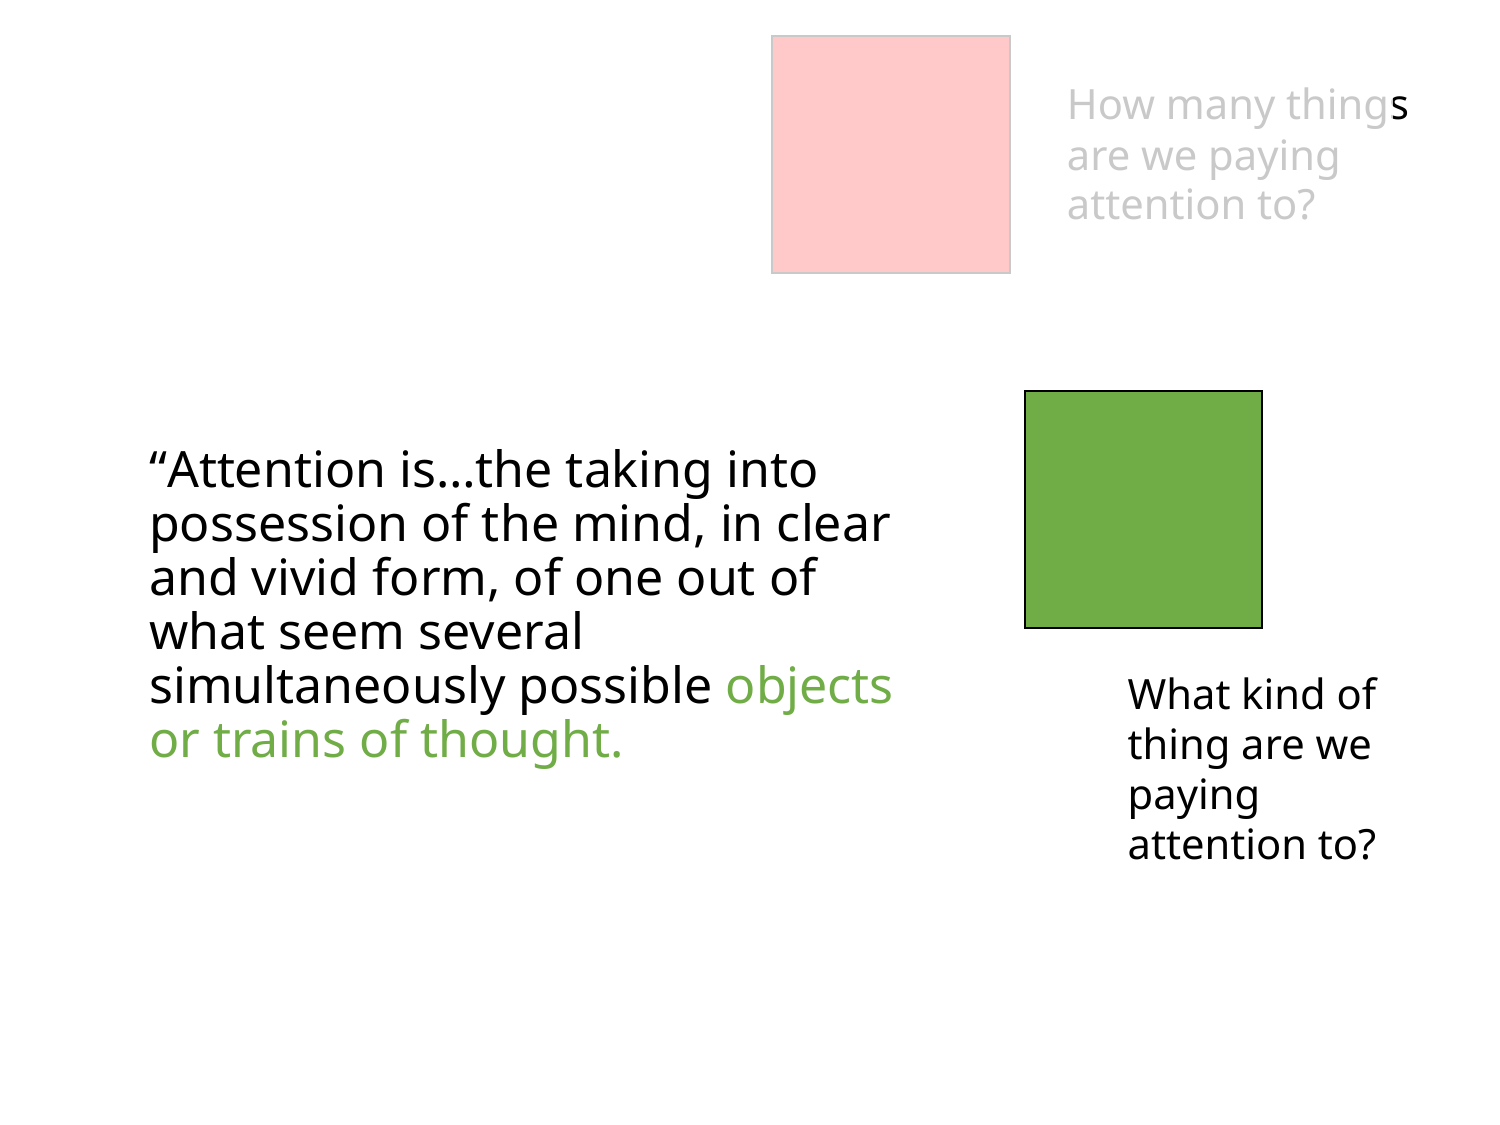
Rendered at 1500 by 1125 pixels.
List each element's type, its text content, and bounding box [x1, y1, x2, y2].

text_box How many things are we paying attention to? [1394, 70, 1439, 236]
text_box [668, 13, 1394, 334]
text_box “Attention is…the taking into possession of the mind, in clear and vivid form, of one out of what seem several simultaneously possible objects or trains of thought. [134, 436, 926, 922]
text_box What kind of thing are we paying attention to? [1112, 660, 1461, 876]
text_box [1024, 390, 1263, 629]
